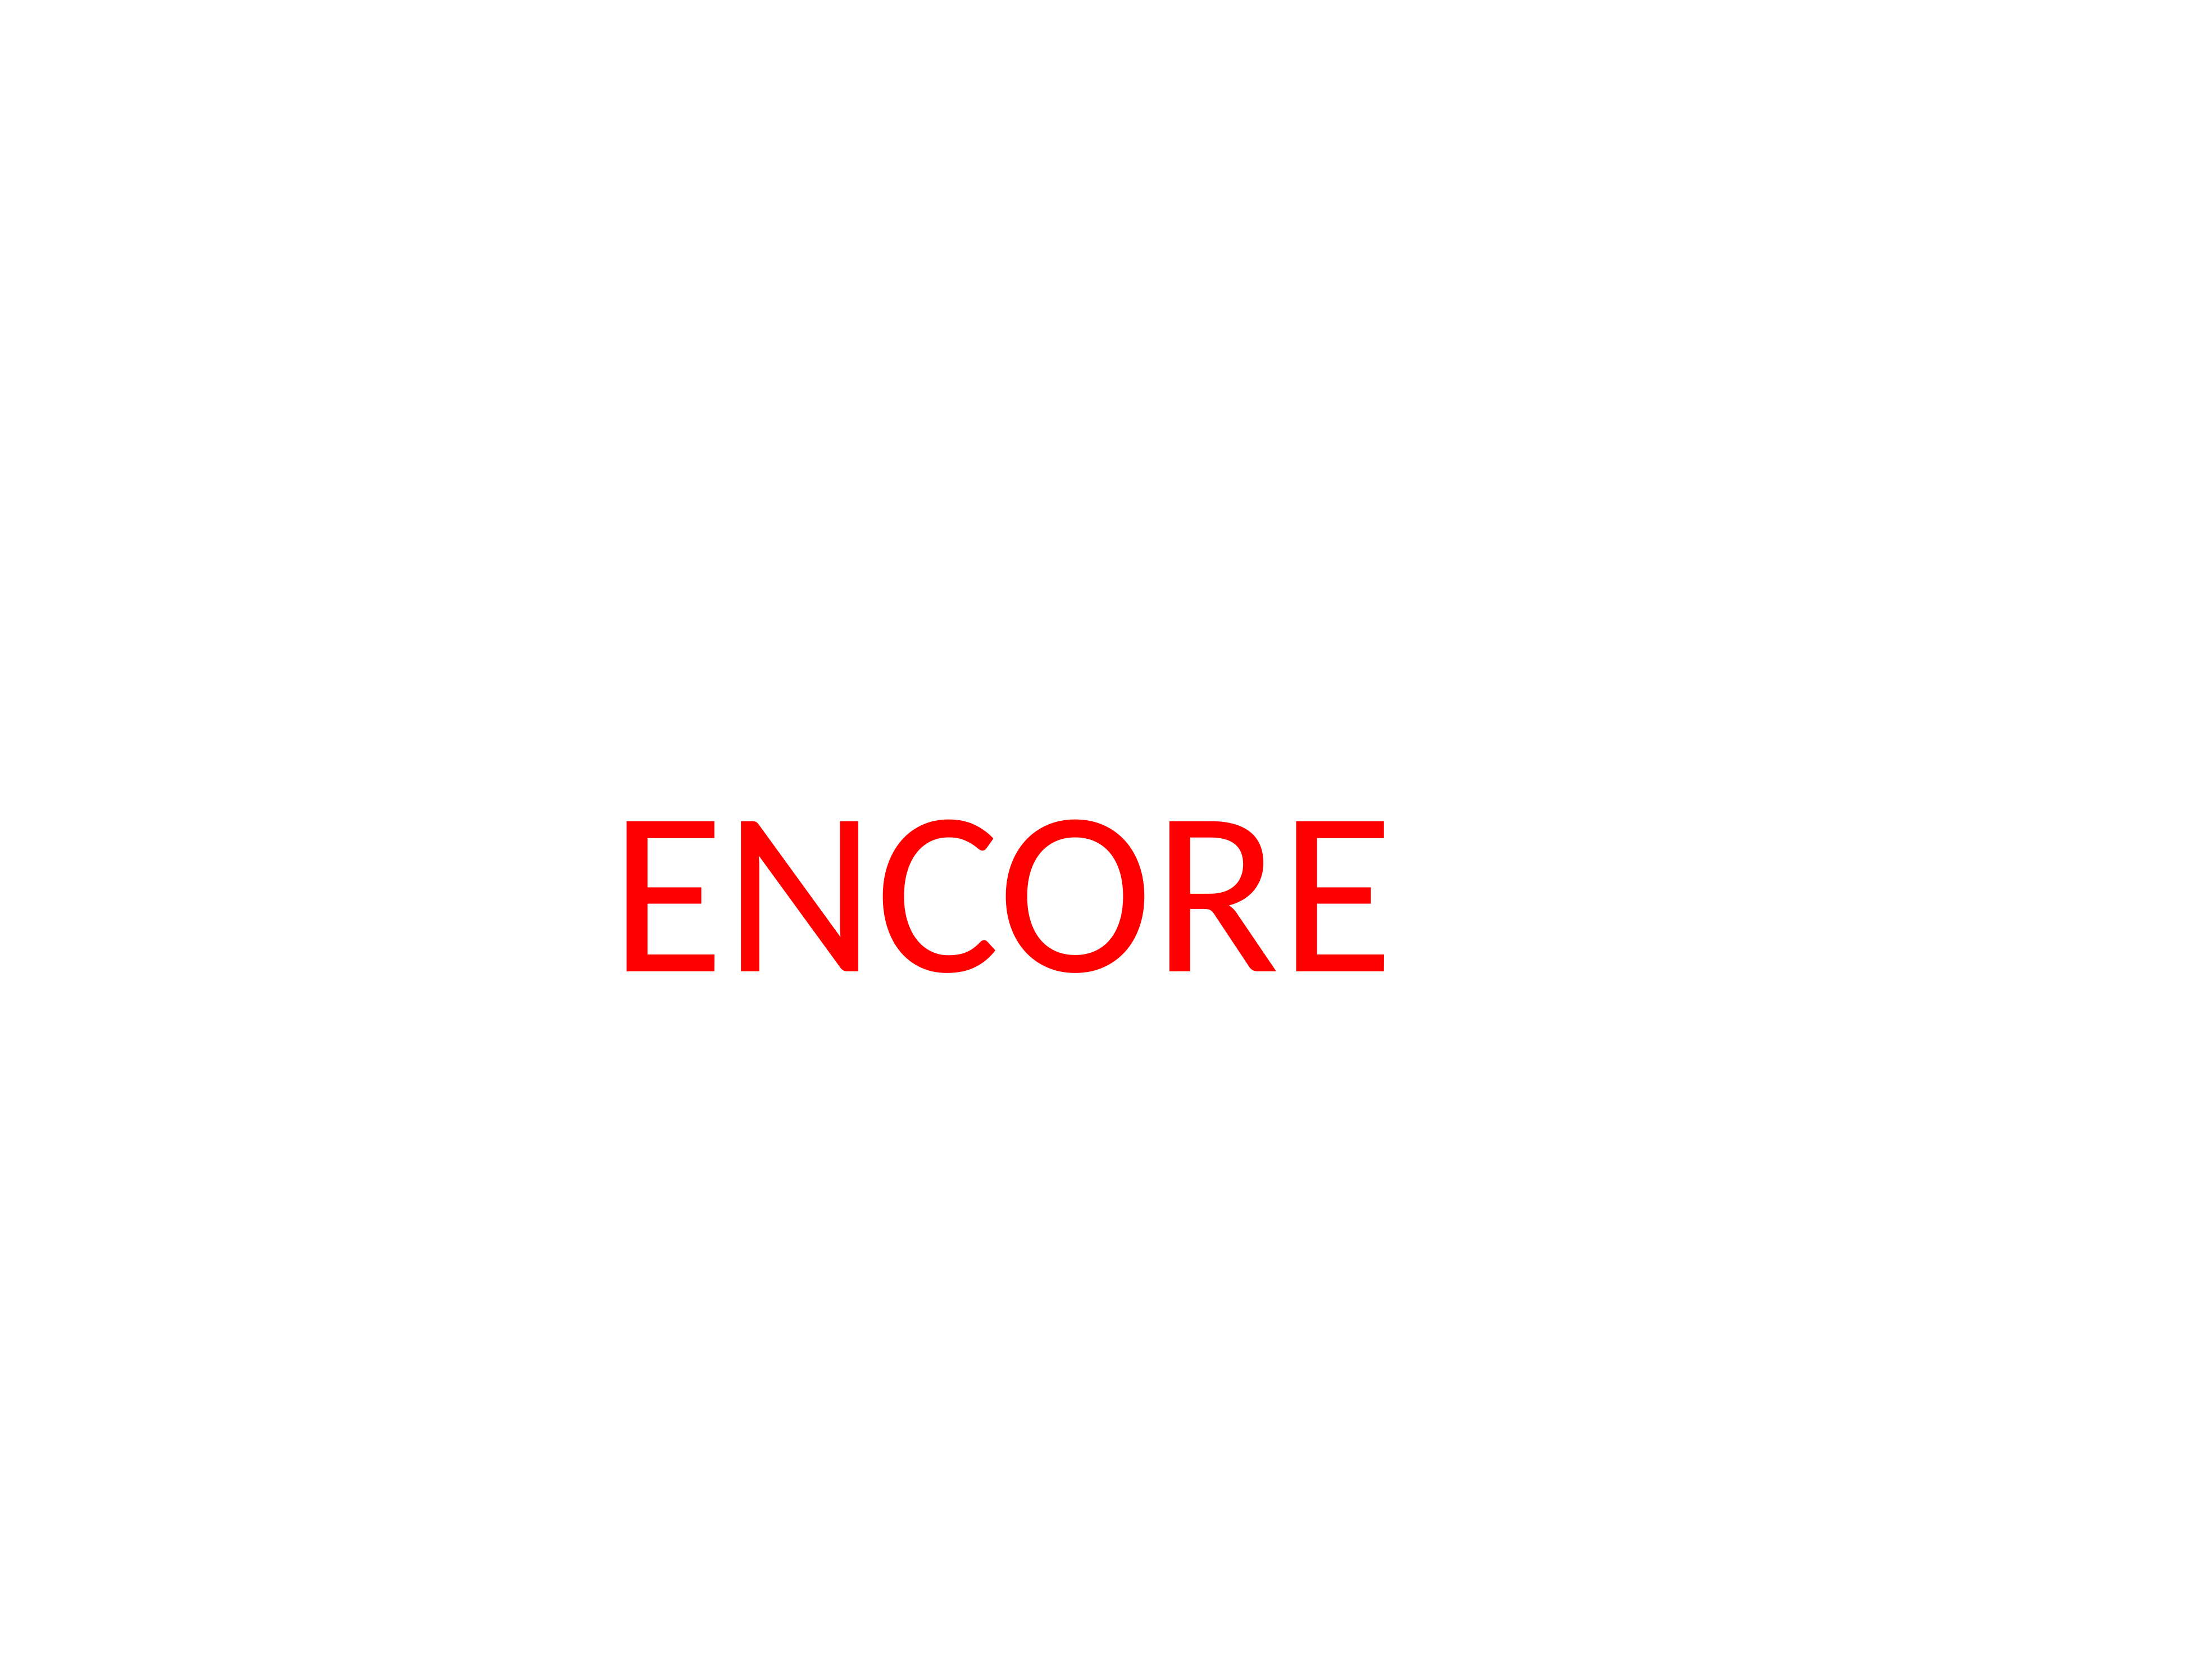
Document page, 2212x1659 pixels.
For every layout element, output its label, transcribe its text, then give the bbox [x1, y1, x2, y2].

text_box ENCORE [602, 733, 1404, 1022]
